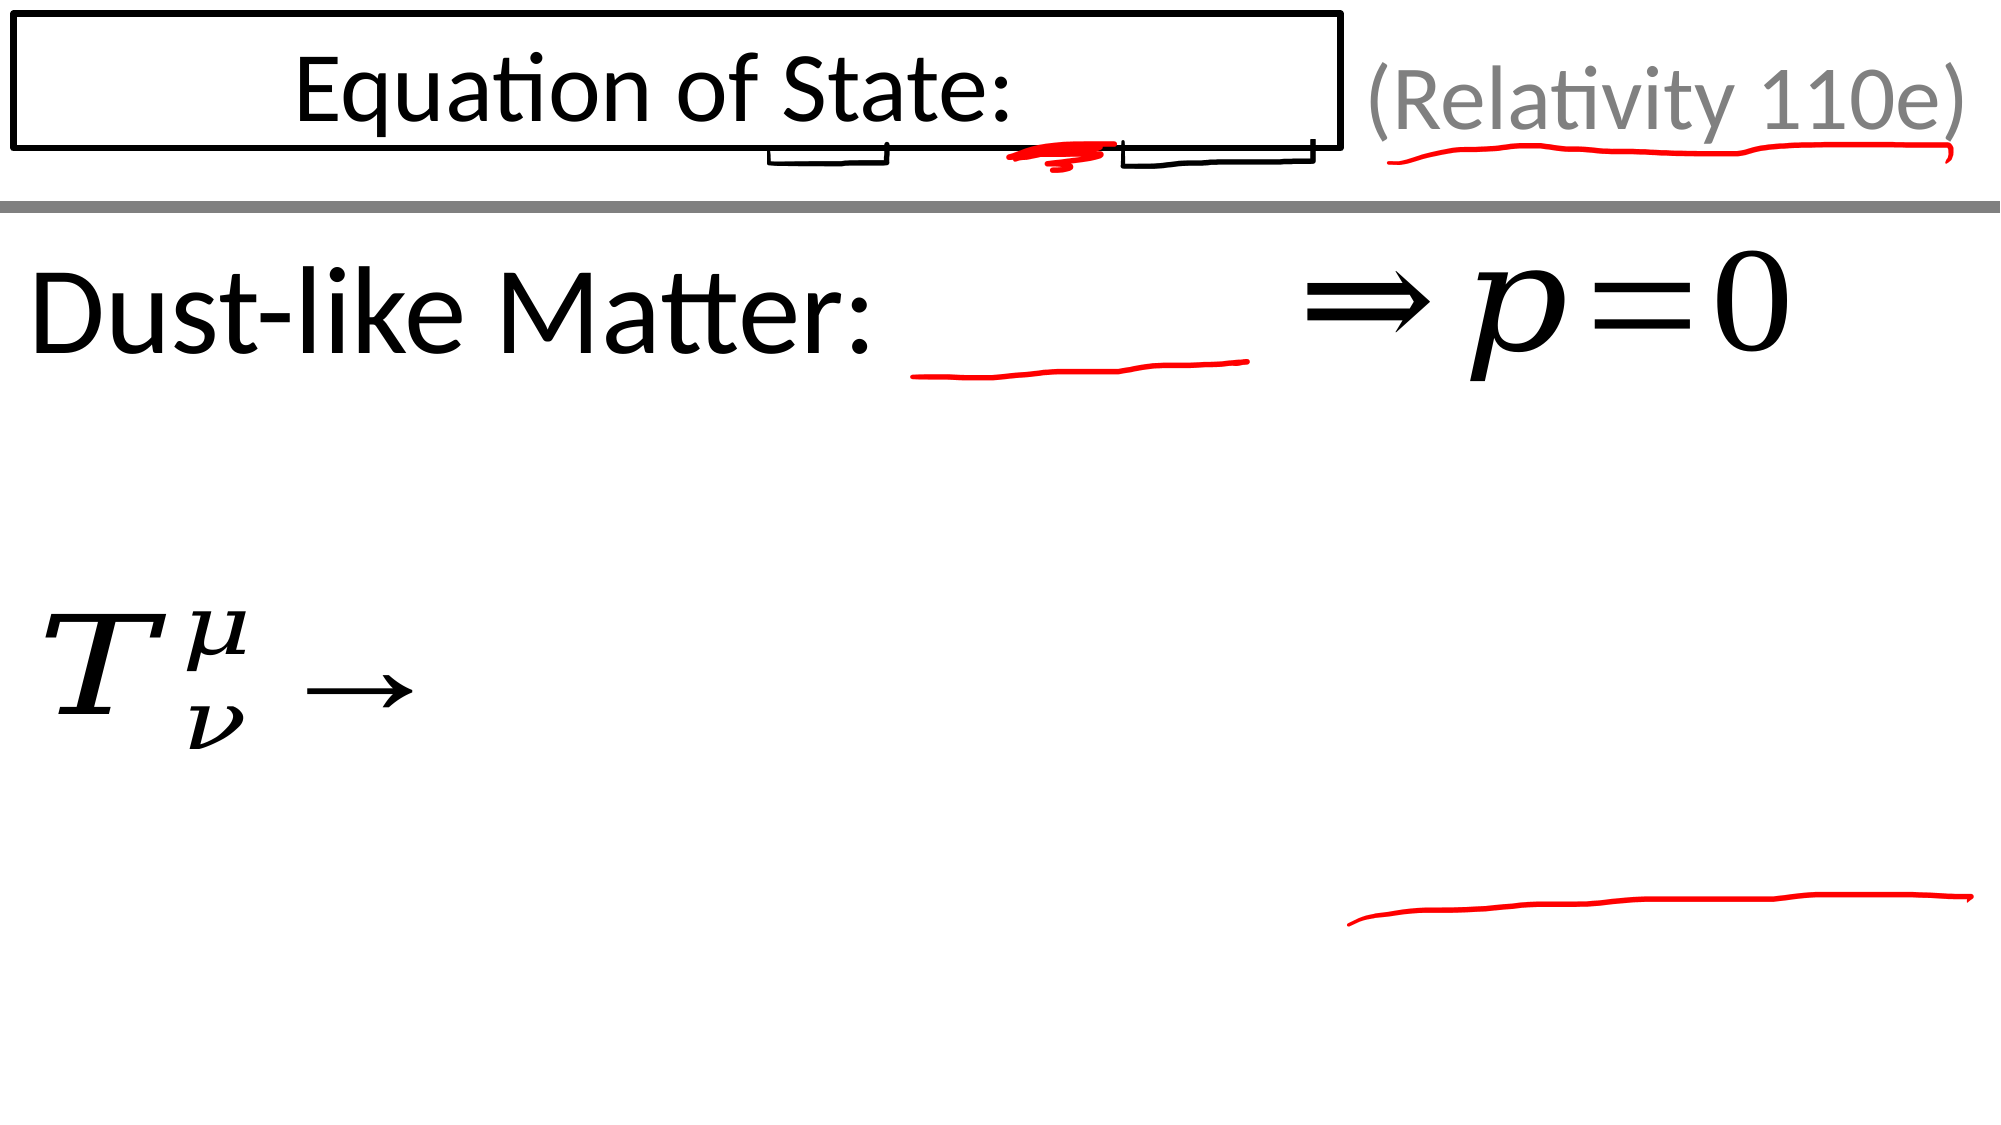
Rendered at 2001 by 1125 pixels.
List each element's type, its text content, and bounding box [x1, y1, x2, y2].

picture [767, 139, 1982, 207]
text_box (Relativity 110e) [1350, 30, 2000, 155]
picture [767, 208, 1982, 936]
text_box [37, 499, 1215, 898]
